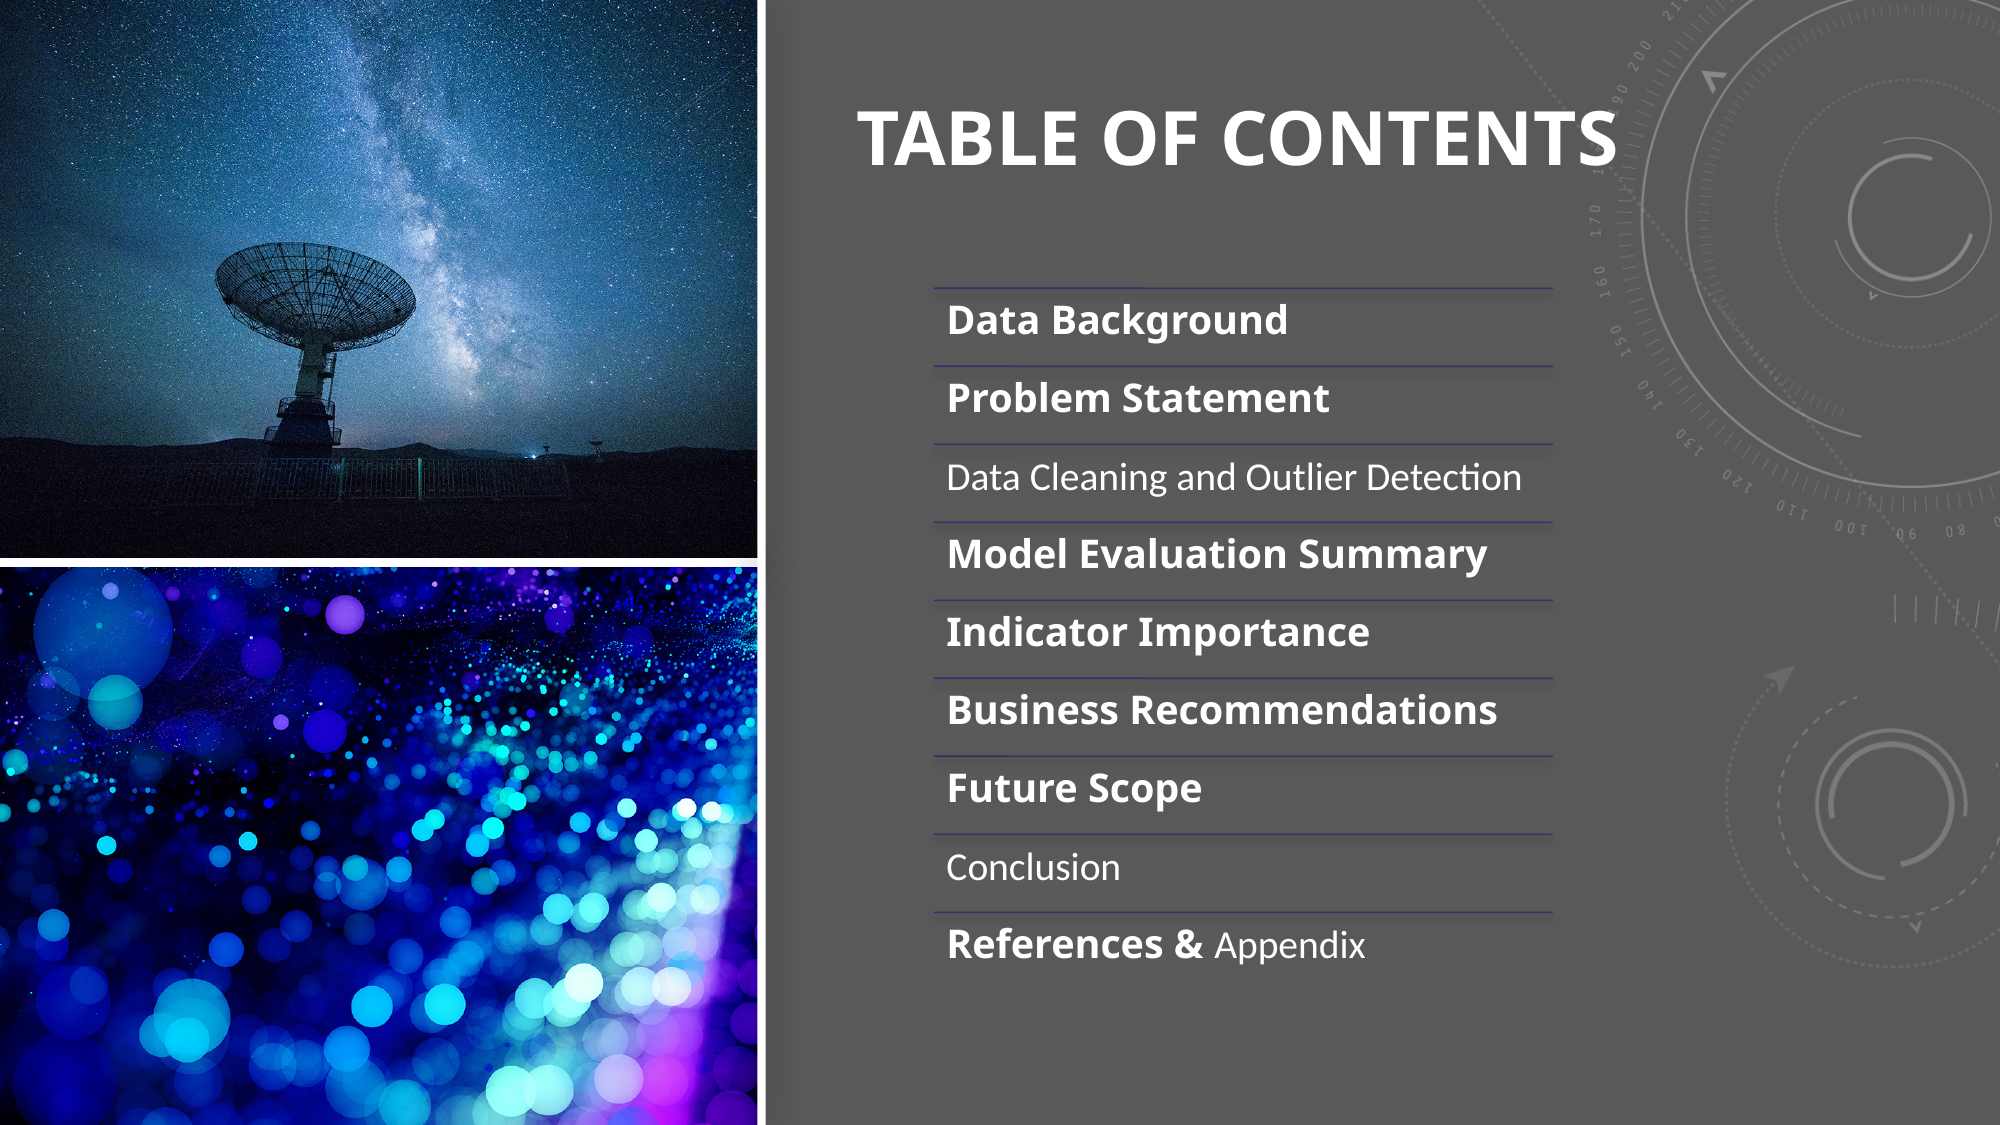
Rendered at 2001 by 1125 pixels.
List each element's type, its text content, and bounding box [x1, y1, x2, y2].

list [934, 287, 1553, 991]
picture [0, 563, 761, 1125]
title Table of Contents [814, 42, 1662, 229]
picture [0, 807, 7, 820]
picture [766, 0, 2000, 1125]
picture [0, 0, 761, 562]
